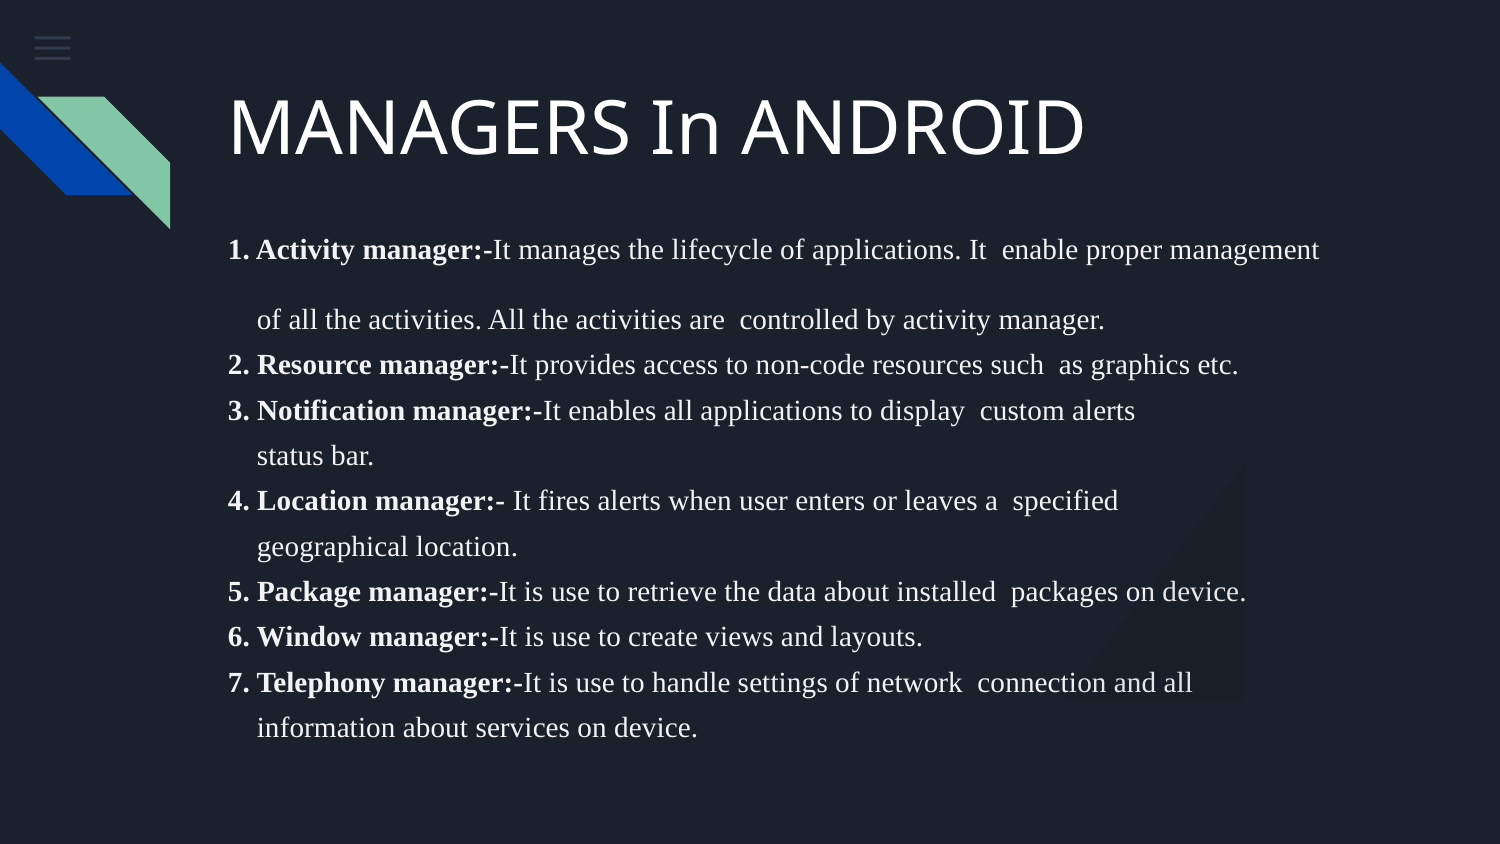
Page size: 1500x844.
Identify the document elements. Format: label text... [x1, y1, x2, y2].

list 1. Activity manager:-It manages the lifecycle of applications. It enable proper management of all the activities. All the activities are controlled by activity manager. 2. Resource manager:-It provides access to non-code resources such as graphics etc. 3. Notification manager:-It enables all applications to display custom alerts status bar. 4. Location manager:- It fires alerts when user enters or leaves a specified geographical location. 5. Package manager:-It is use to retrieve the data about installed packages on device. 6. Window manager:-It is use to create views and layouts. 7. Telephony manager:-It is use to handle settings of network connection and all information about services on device. [212, 215, 1337, 724]
text_box [1061, 462, 1246, 702]
title MANAGERS In ANDROID [212, 64, 1368, 154]
